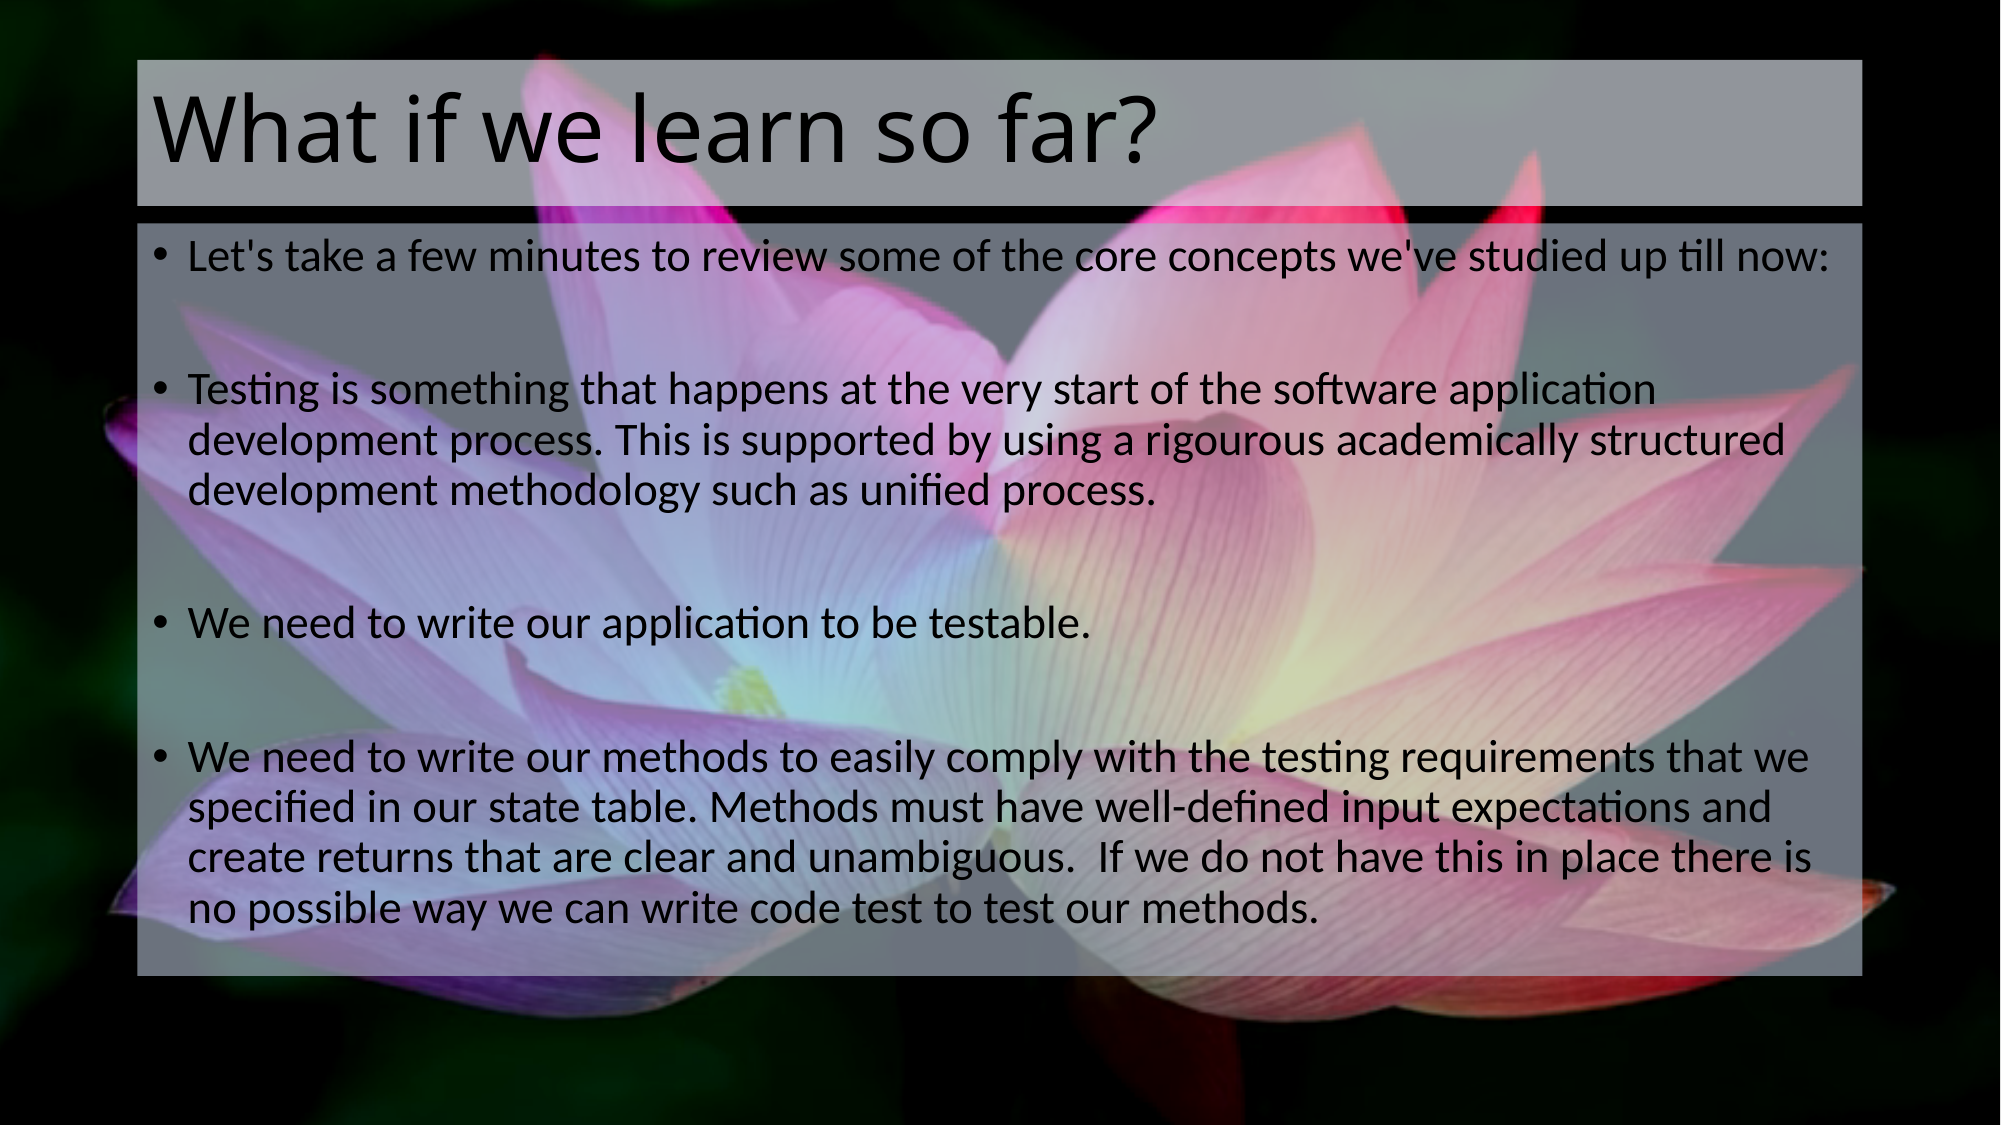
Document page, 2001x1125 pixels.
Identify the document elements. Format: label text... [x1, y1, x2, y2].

picture [0, 0, 2001, 1125]
title What if we learn so far? [137, 59, 1863, 206]
list Let's take a few minutes to review some of the core concepts we've studied up till now: Testing is something that happens at the very start of the software application development process. This is supported by using a rigourous academically structured development methodology such as unified process. We need to write our application to be testable. We need to write our methods to easily comply with the testing requirements that we specified in our state table. Methods must have well-defined input expectations and create returns that are clear and unambiguous. If we do not have this in place there is no possible way we can write code test to test our methods. [137, 223, 1863, 976]
